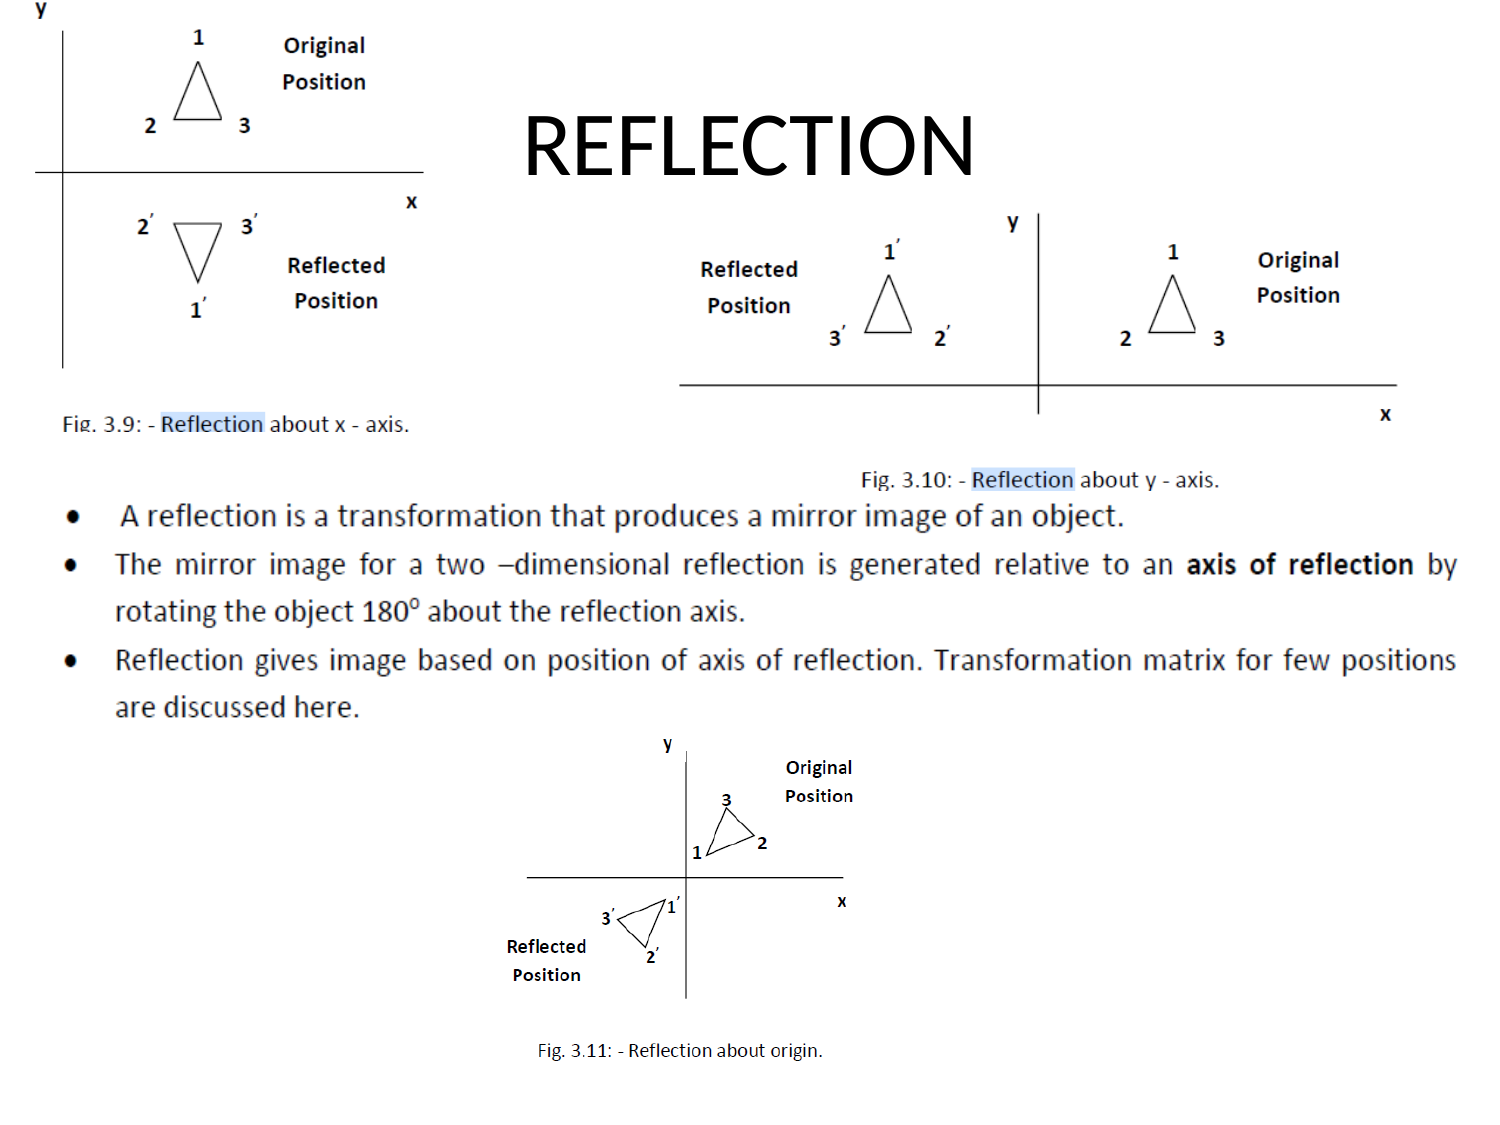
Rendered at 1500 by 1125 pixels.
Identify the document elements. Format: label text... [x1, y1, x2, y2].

picture [37, 499, 1476, 1066]
picture [0, 0, 487, 432]
title REFLECTION [491, 45, 1425, 233]
picture [662, 187, 1415, 491]
